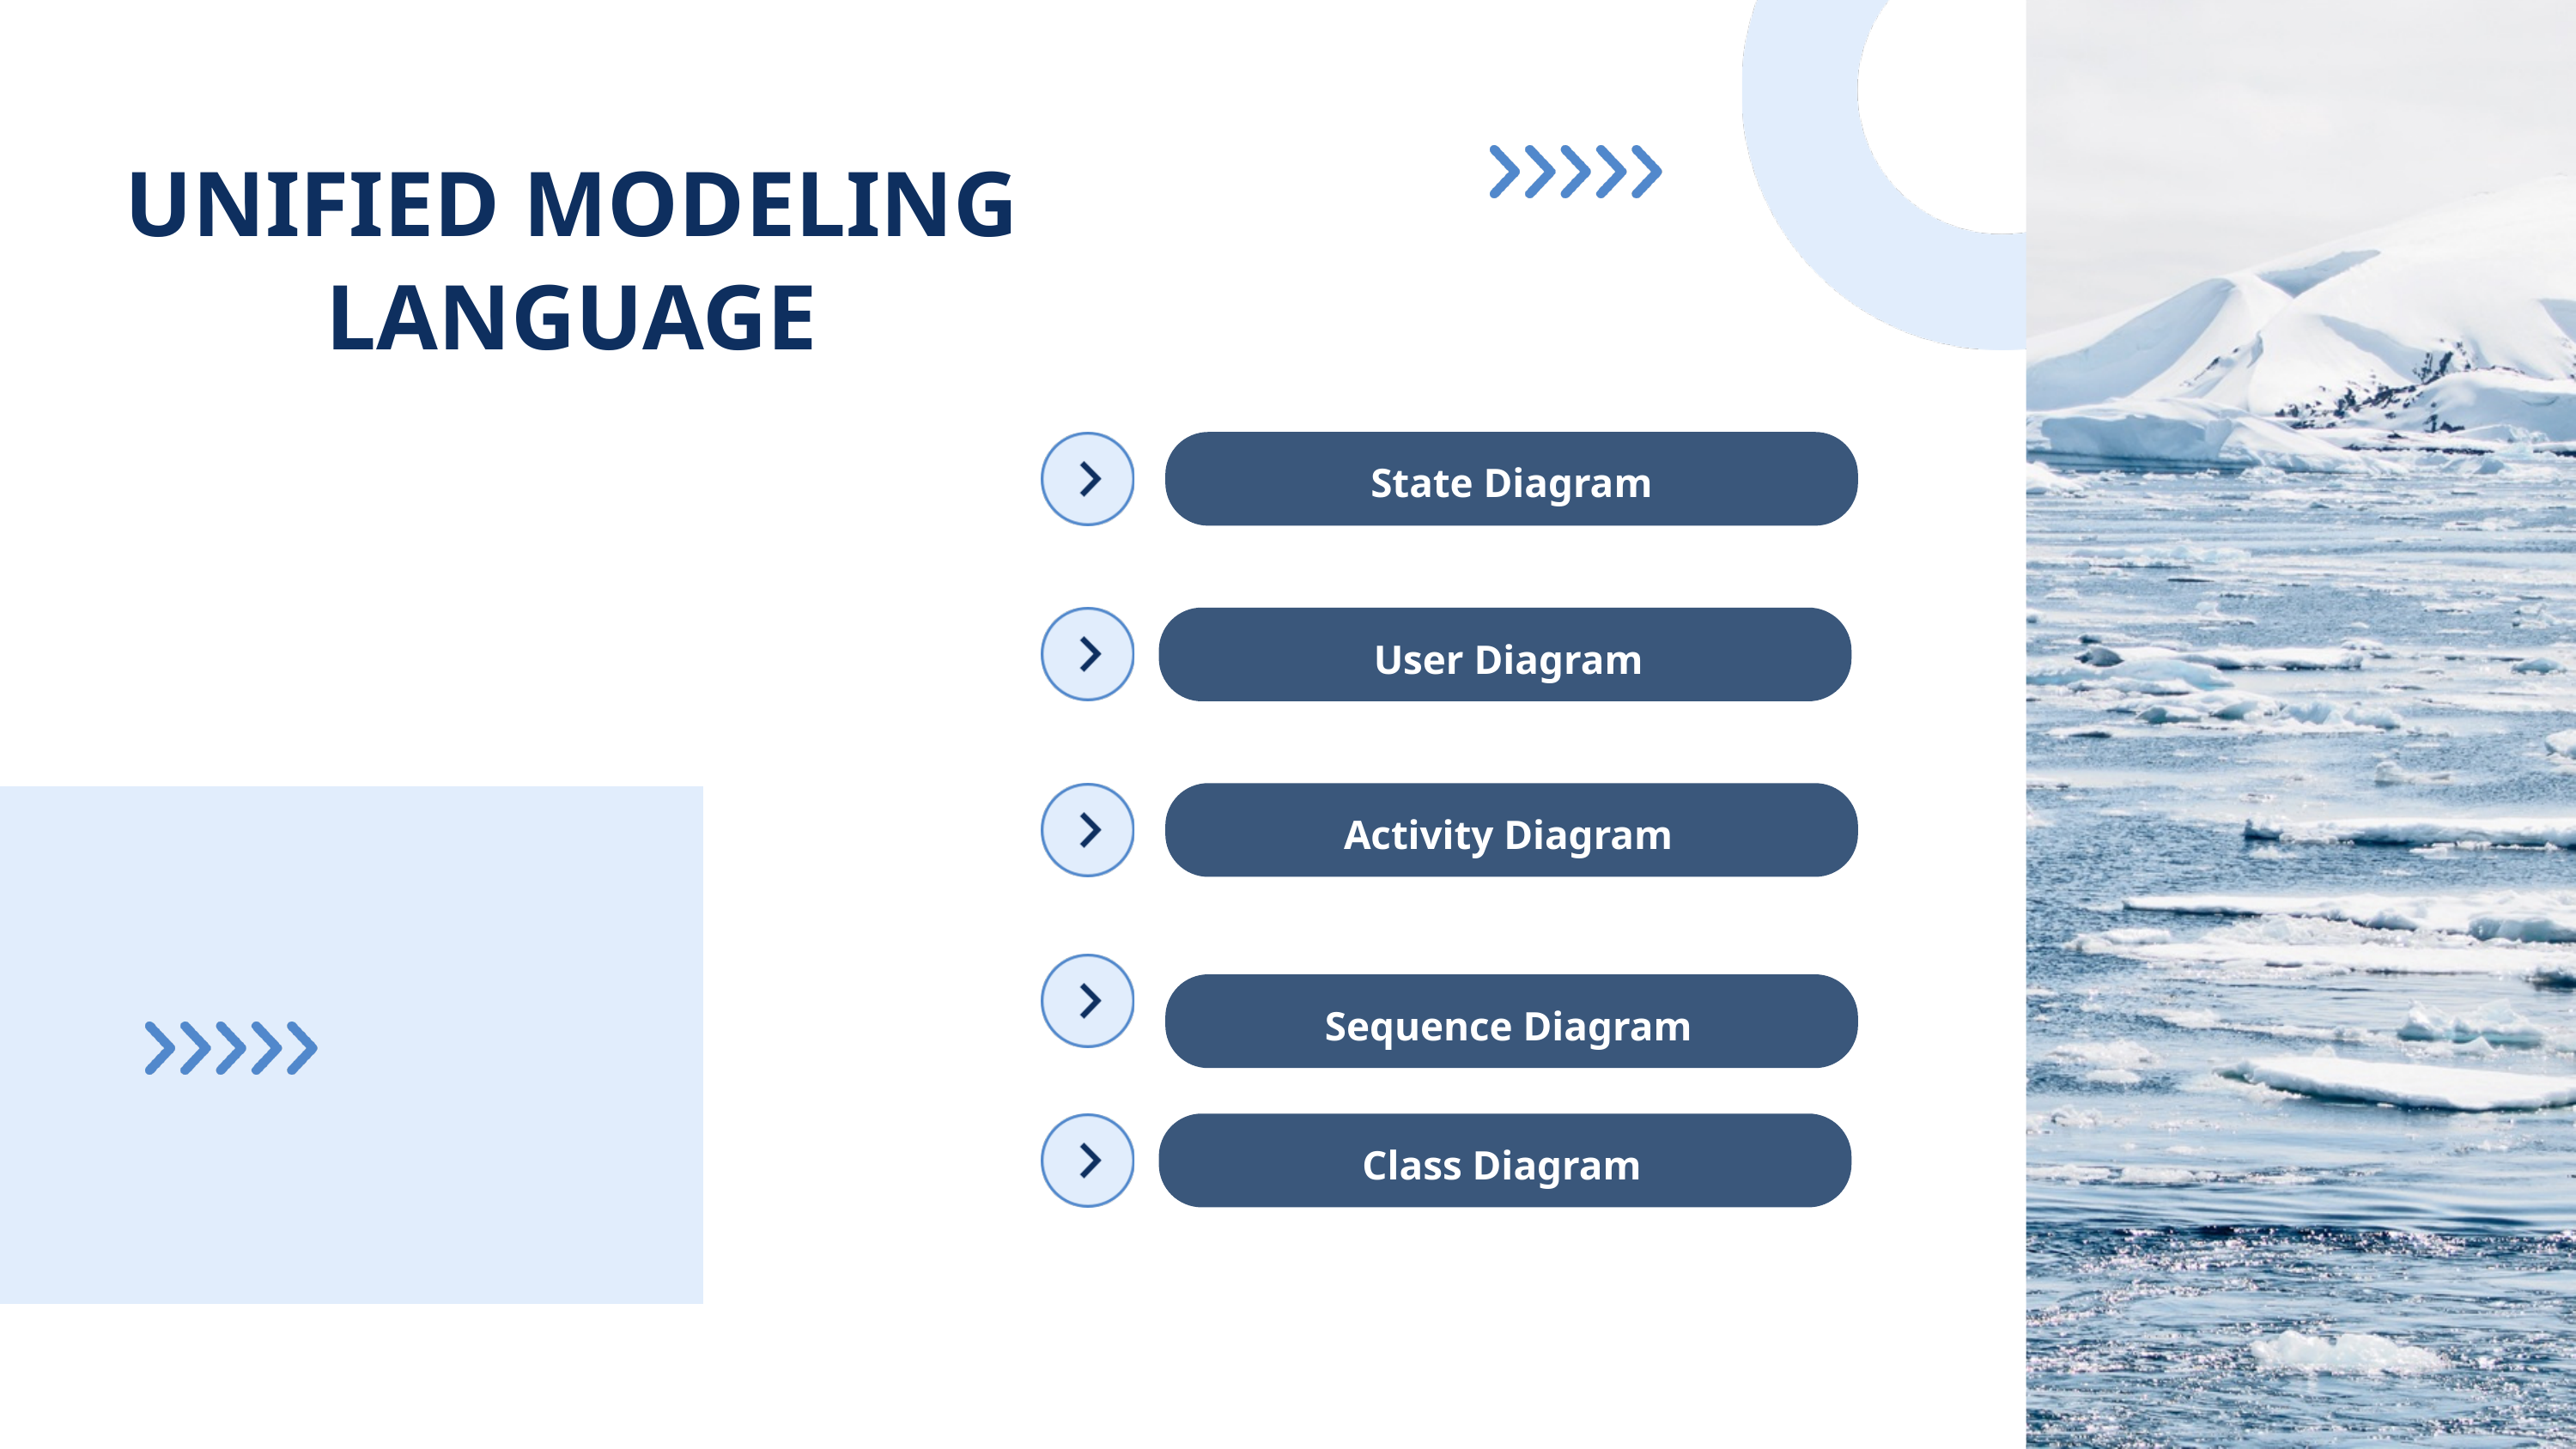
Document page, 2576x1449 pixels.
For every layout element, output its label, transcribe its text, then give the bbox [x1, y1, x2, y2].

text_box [0, 785, 704, 1304]
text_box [1158, 1113, 1852, 1208]
text_box [1489, 144, 1662, 198]
text_box [1041, 607, 1135, 701]
text_box [1041, 432, 1135, 526]
text_box UNIFIED MODELING LANGUAGE [103, 140, 1041, 368]
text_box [1164, 431, 1859, 526]
text_box [1041, 954, 1135, 1048]
text_box [1041, 783, 1135, 877]
text_box [1741, 0, 2026, 350]
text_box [2026, 0, 2576, 1449]
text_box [1158, 607, 1852, 702]
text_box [1164, 973, 1859, 1069]
text_box [1041, 1113, 1135, 1208]
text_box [1164, 783, 1859, 877]
